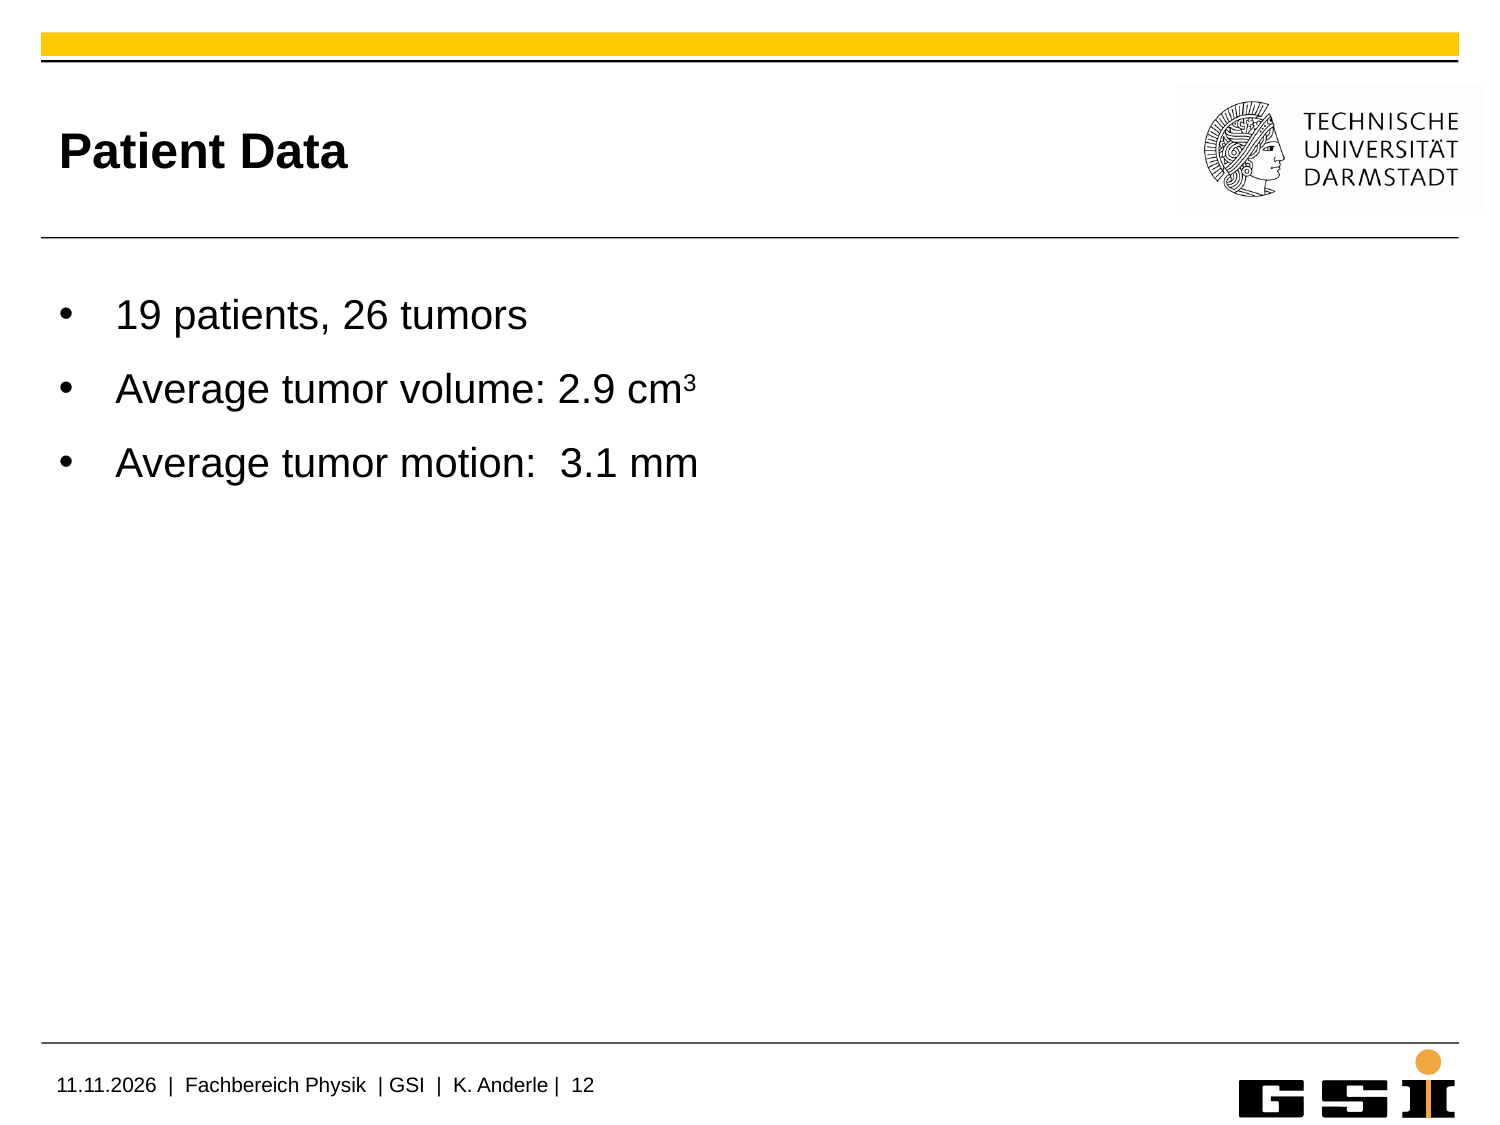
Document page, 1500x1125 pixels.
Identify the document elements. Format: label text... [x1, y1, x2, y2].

list 19 patients, 26 tumors Average tumor volume: 2.9 cm3 Average tumor motion: 3.1 mm [58, 265, 1179, 1001]
picture [1175, 84, 1483, 214]
title Patient Data [58, 79, 1149, 218]
